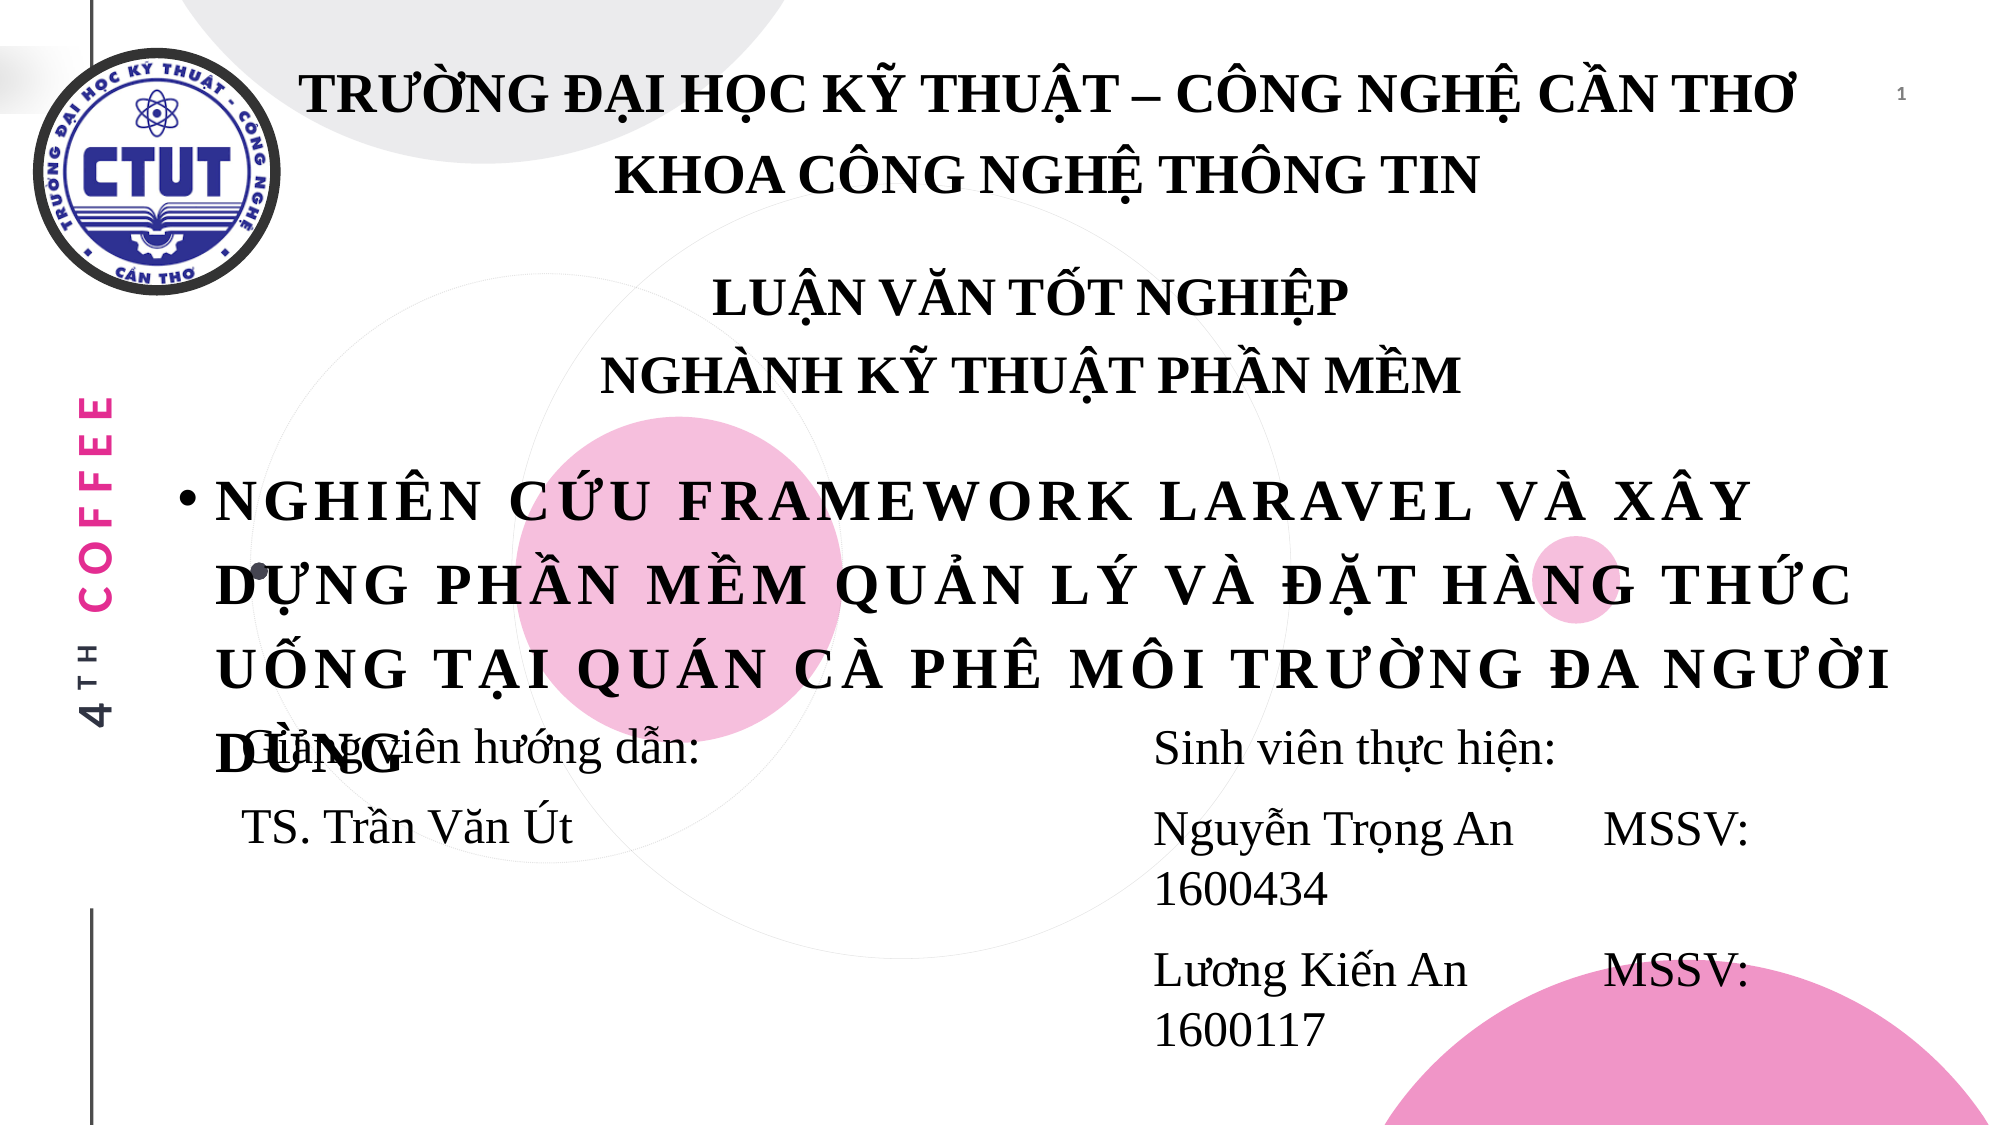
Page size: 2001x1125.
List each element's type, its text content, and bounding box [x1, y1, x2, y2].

text_box TRƯỜNG ĐẠI HỌC KỸ THUẬT – CÔNG NGHỆ CẦN THƠ KHOA CÔNG NGHỆ THÔNG TIN [240, 35, 1855, 213]
text_box Sinh viên thực hiện: Nguyễn Trọng An MSSV: 1600434 Lương Kiến An MSSV: 1600117 [1138, 707, 1893, 938]
text_box LUẬN VĂN TỐT NGHIỆP NGHÀNH KỸ THUẬT PHẦN MỀM [469, 241, 1594, 412]
list NGHIÊN CỨU FRAMEWORK LARAVEL VÀ XÂY DỰNG PHẦN MỀM QUẢN LÝ VÀ ĐẶT HÀNG THỨC UỐNG TẠI QUÁN CÀ PHÊ MÔI TRƯỜNG ĐA NGƯỜI DÙNG [162, 440, 1934, 662]
picture [38, 53, 276, 291]
text_box Giảng viên hướng dẫn: TS. Trần Văn Út [226, 705, 928, 936]
